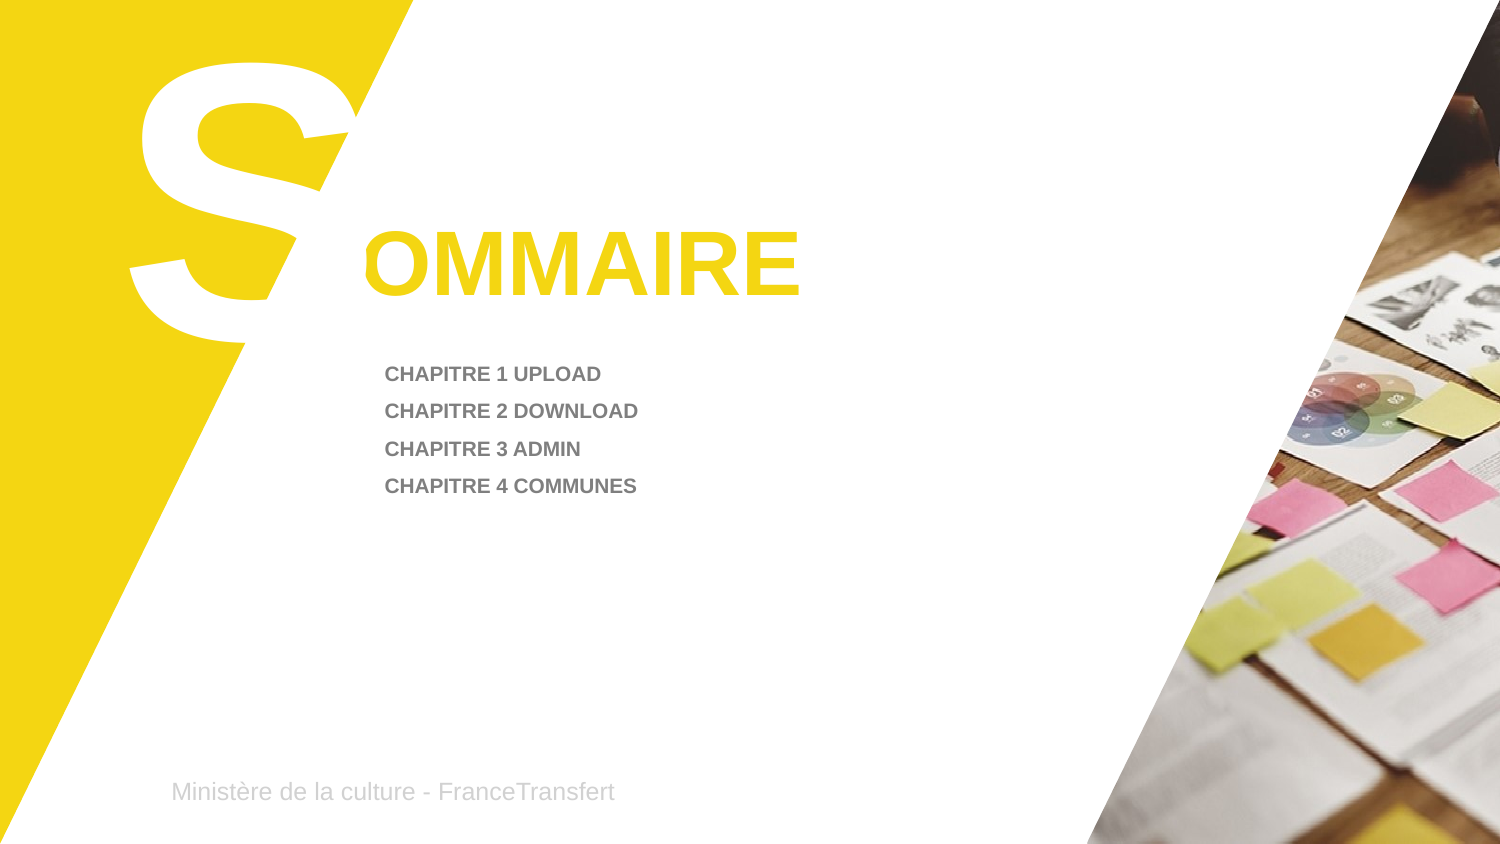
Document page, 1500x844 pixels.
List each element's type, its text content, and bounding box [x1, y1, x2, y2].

list S [118, 1, 386, 349]
title OMMAIRE [386, 215, 1238, 316]
picture [1086, 0, 1500, 844]
list CHAPITRE 1 UPLOAD CHAPITRE 2 download Chapitre 3 ADMIN Chapitre 4 Communes [378, 360, 1258, 708]
footer Ministère de la culture - FranceTransfert [165, 775, 1111, 806]
